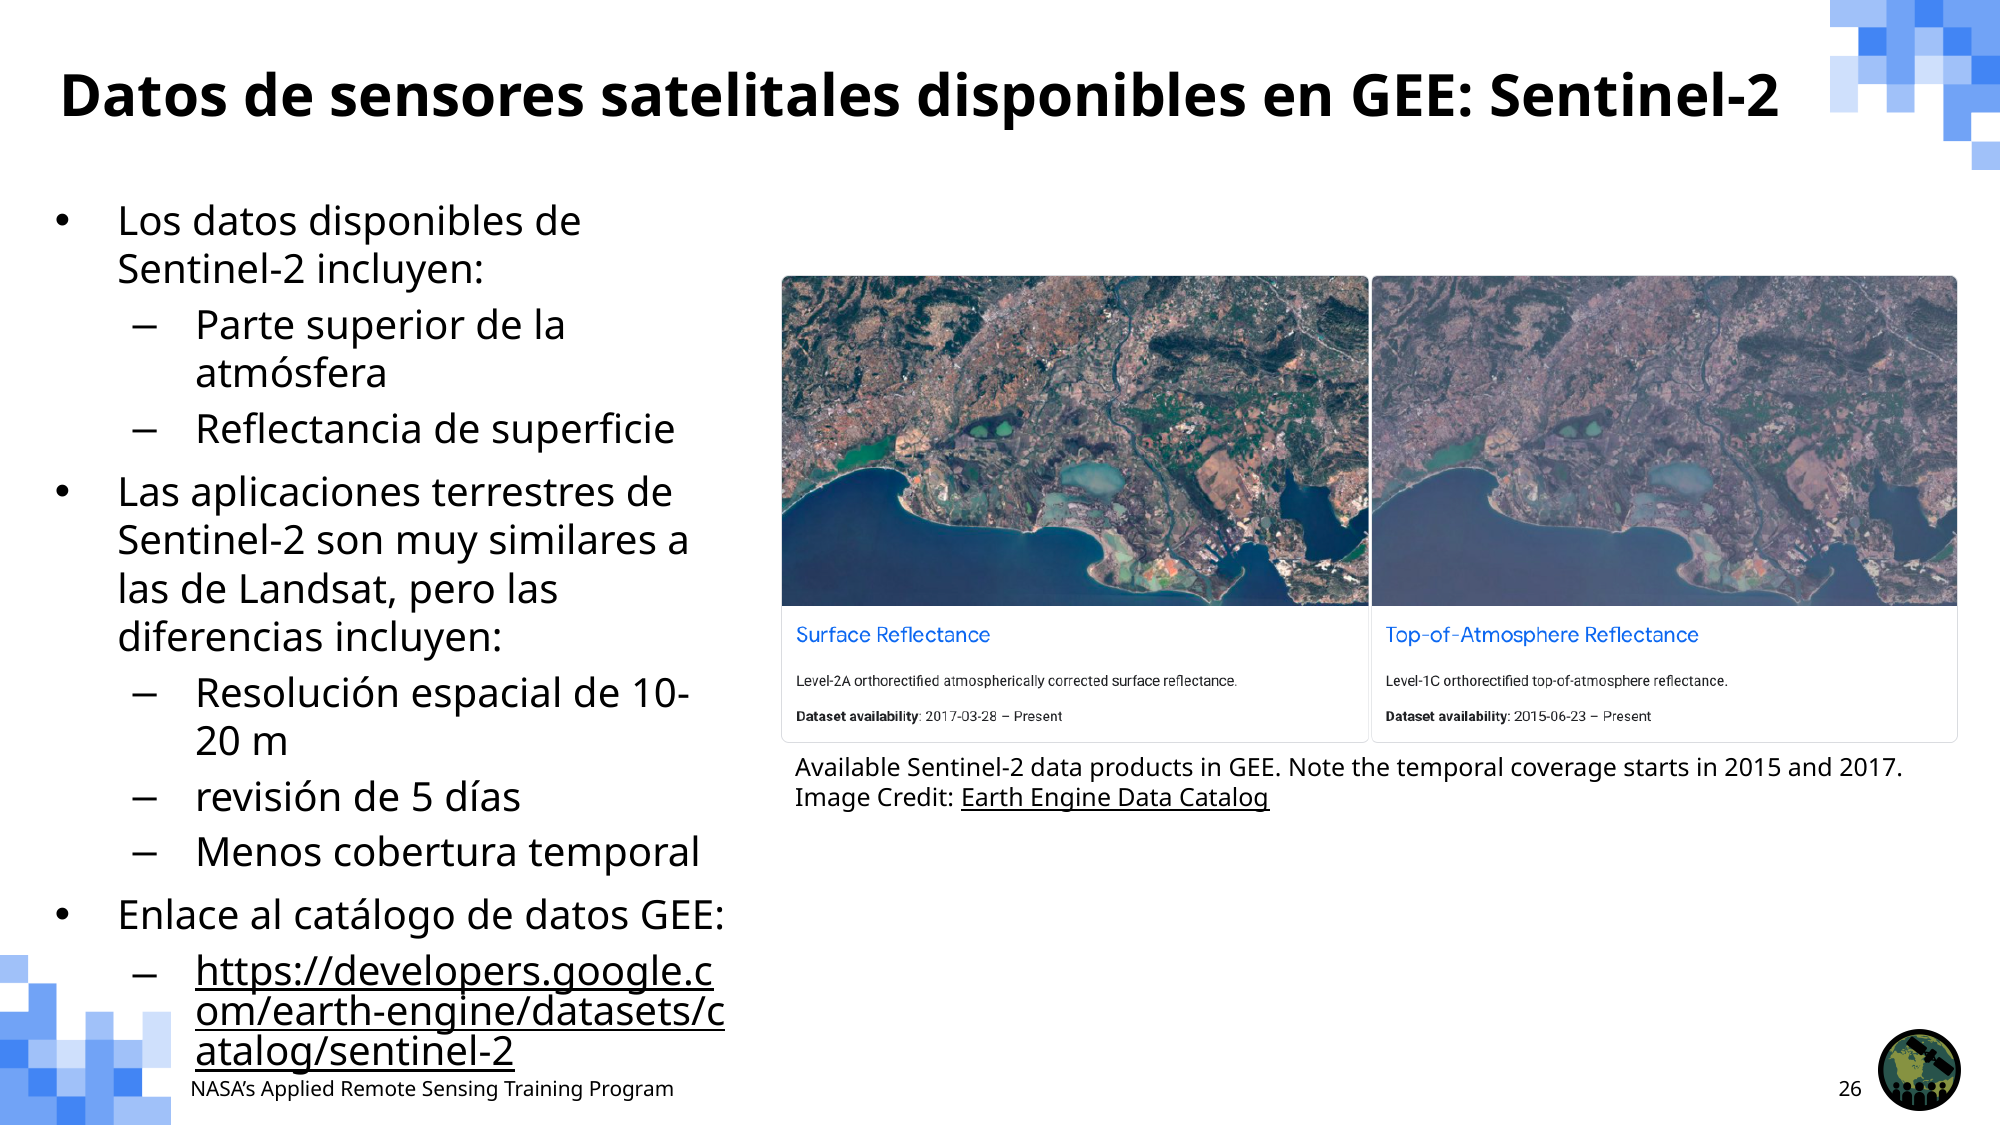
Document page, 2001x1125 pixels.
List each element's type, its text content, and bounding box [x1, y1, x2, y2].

picture [1830, 0, 2000, 170]
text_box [779, 274, 1961, 821]
picture [1878, 1029, 1961, 1111]
picture [0, 955, 171, 1125]
list Los datos disponibles de Sentinel-2 incluyen: Parte superior de la atmósfera Reflectancia de superficie Las aplicaciones terrestres de Sentinel-2 son muy similares a las de Landsat, pero las diferencias incluyen: Resolución espacial de 10-20 m revisión de 5 días Menos cobertura temporal Enlace al catálogo de datos GEE: https://developers.google.com/earth-engine/datasets/catalog/sentinel-2 [39, 185, 753, 1030]
title Datos de sensores satelitales disponibles en GEE: Sentinel-2 [39, 45, 1961, 140]
